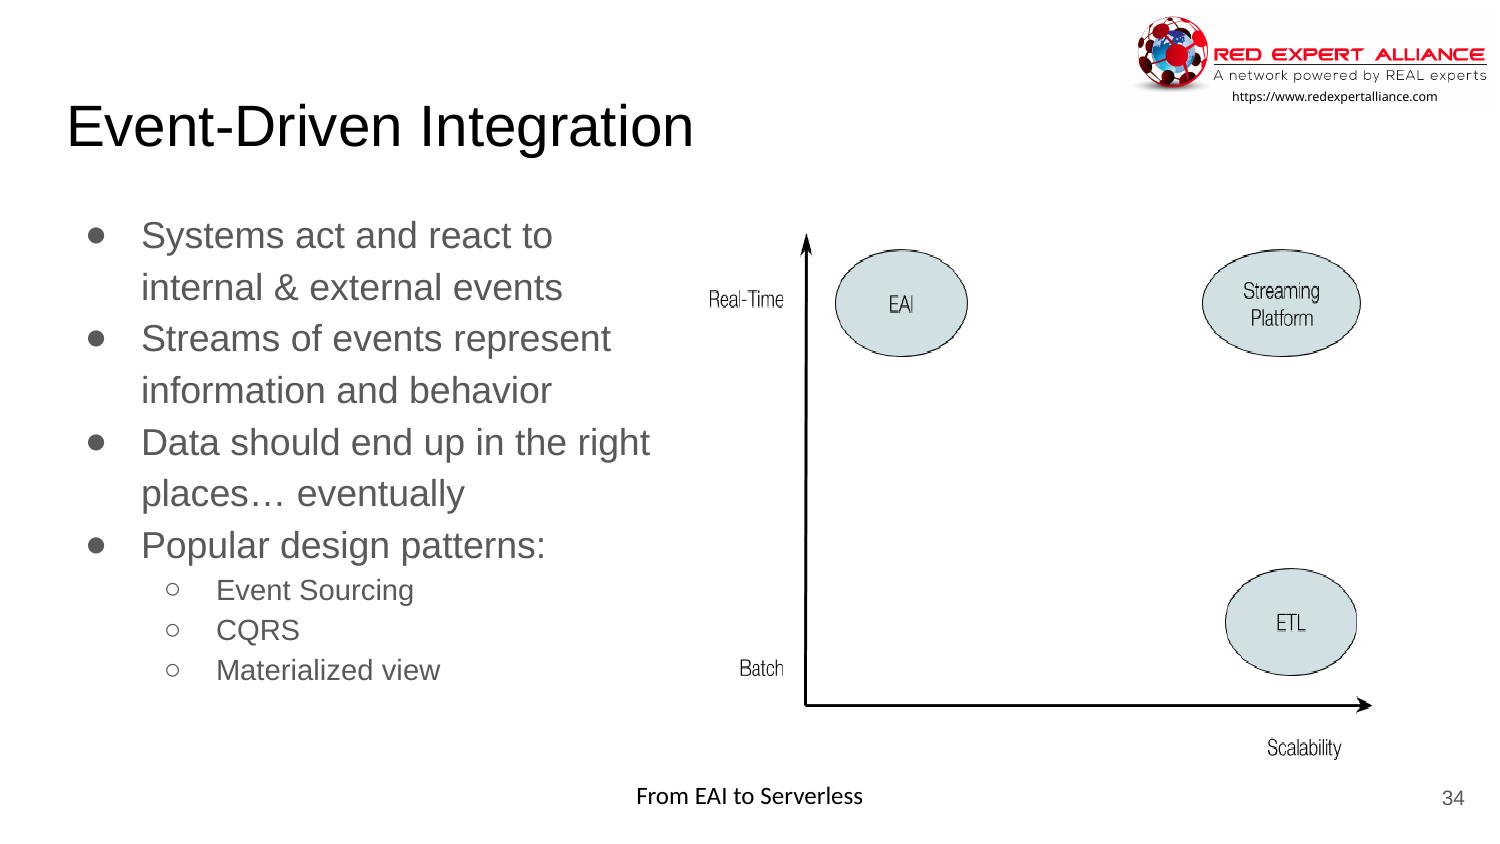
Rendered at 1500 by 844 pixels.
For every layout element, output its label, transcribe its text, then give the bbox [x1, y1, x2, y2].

list Systems act and react to internal & external events Streams of events represent information and behavior Data should end up in the right places… eventually Popular design patterns: Event Sourcing CQRS Materialized view [51, 189, 695, 750]
picture [1120, 7, 1496, 111]
slide_number ‹#› [1389, 764, 1480, 830]
title Event-Driven Integration [51, 72, 1449, 167]
picture [668, 216, 1415, 774]
